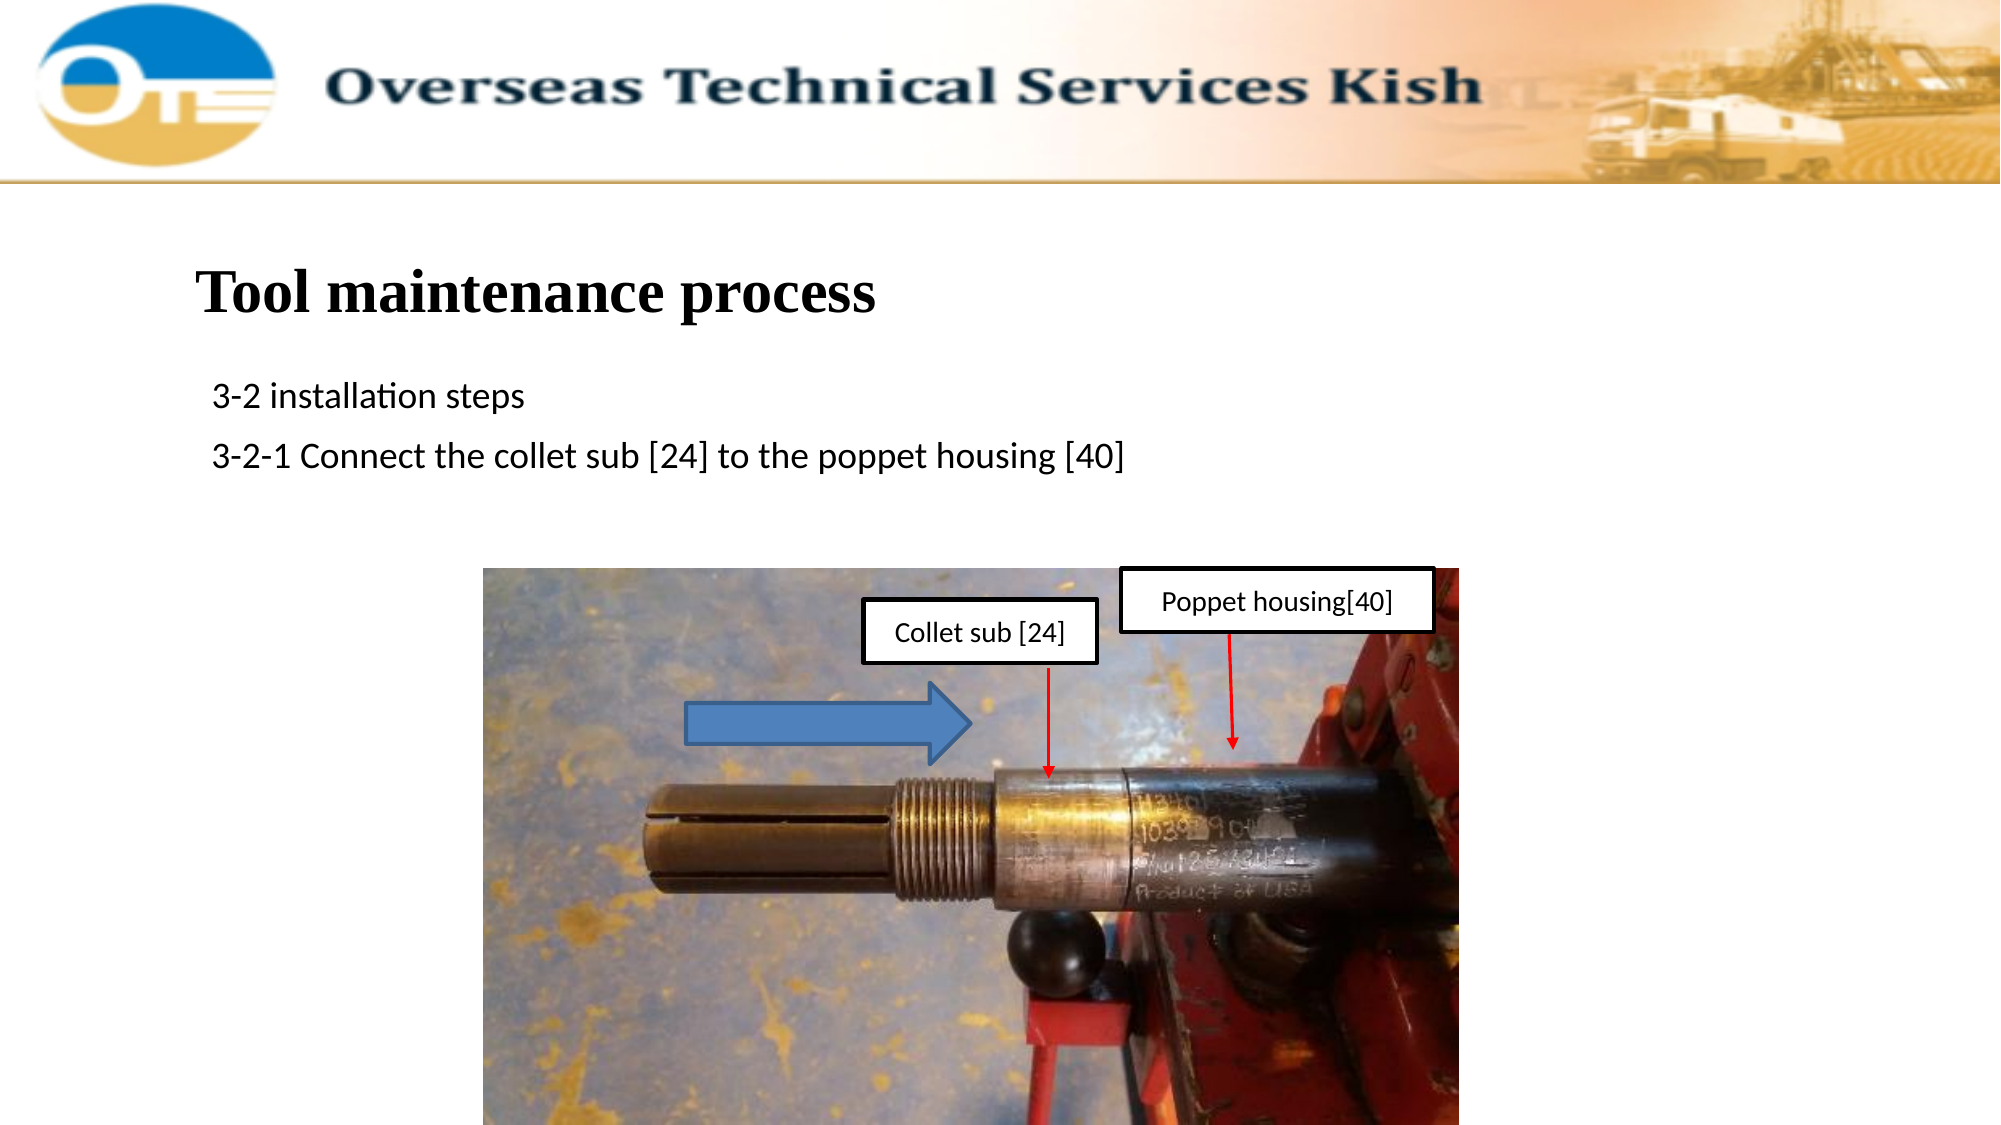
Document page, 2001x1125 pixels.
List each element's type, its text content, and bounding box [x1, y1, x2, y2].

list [482, 568, 1459, 1125]
text_box 3-2-1 Connect the collet sub [24] to the poppet housing [40] [196, 424, 1901, 484]
picture [0, 0, 2000, 184]
title Tool maintenance process [180, 242, 1593, 333]
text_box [1228, 633, 1234, 751]
text_box 3-2 installation steps [196, 363, 770, 424]
